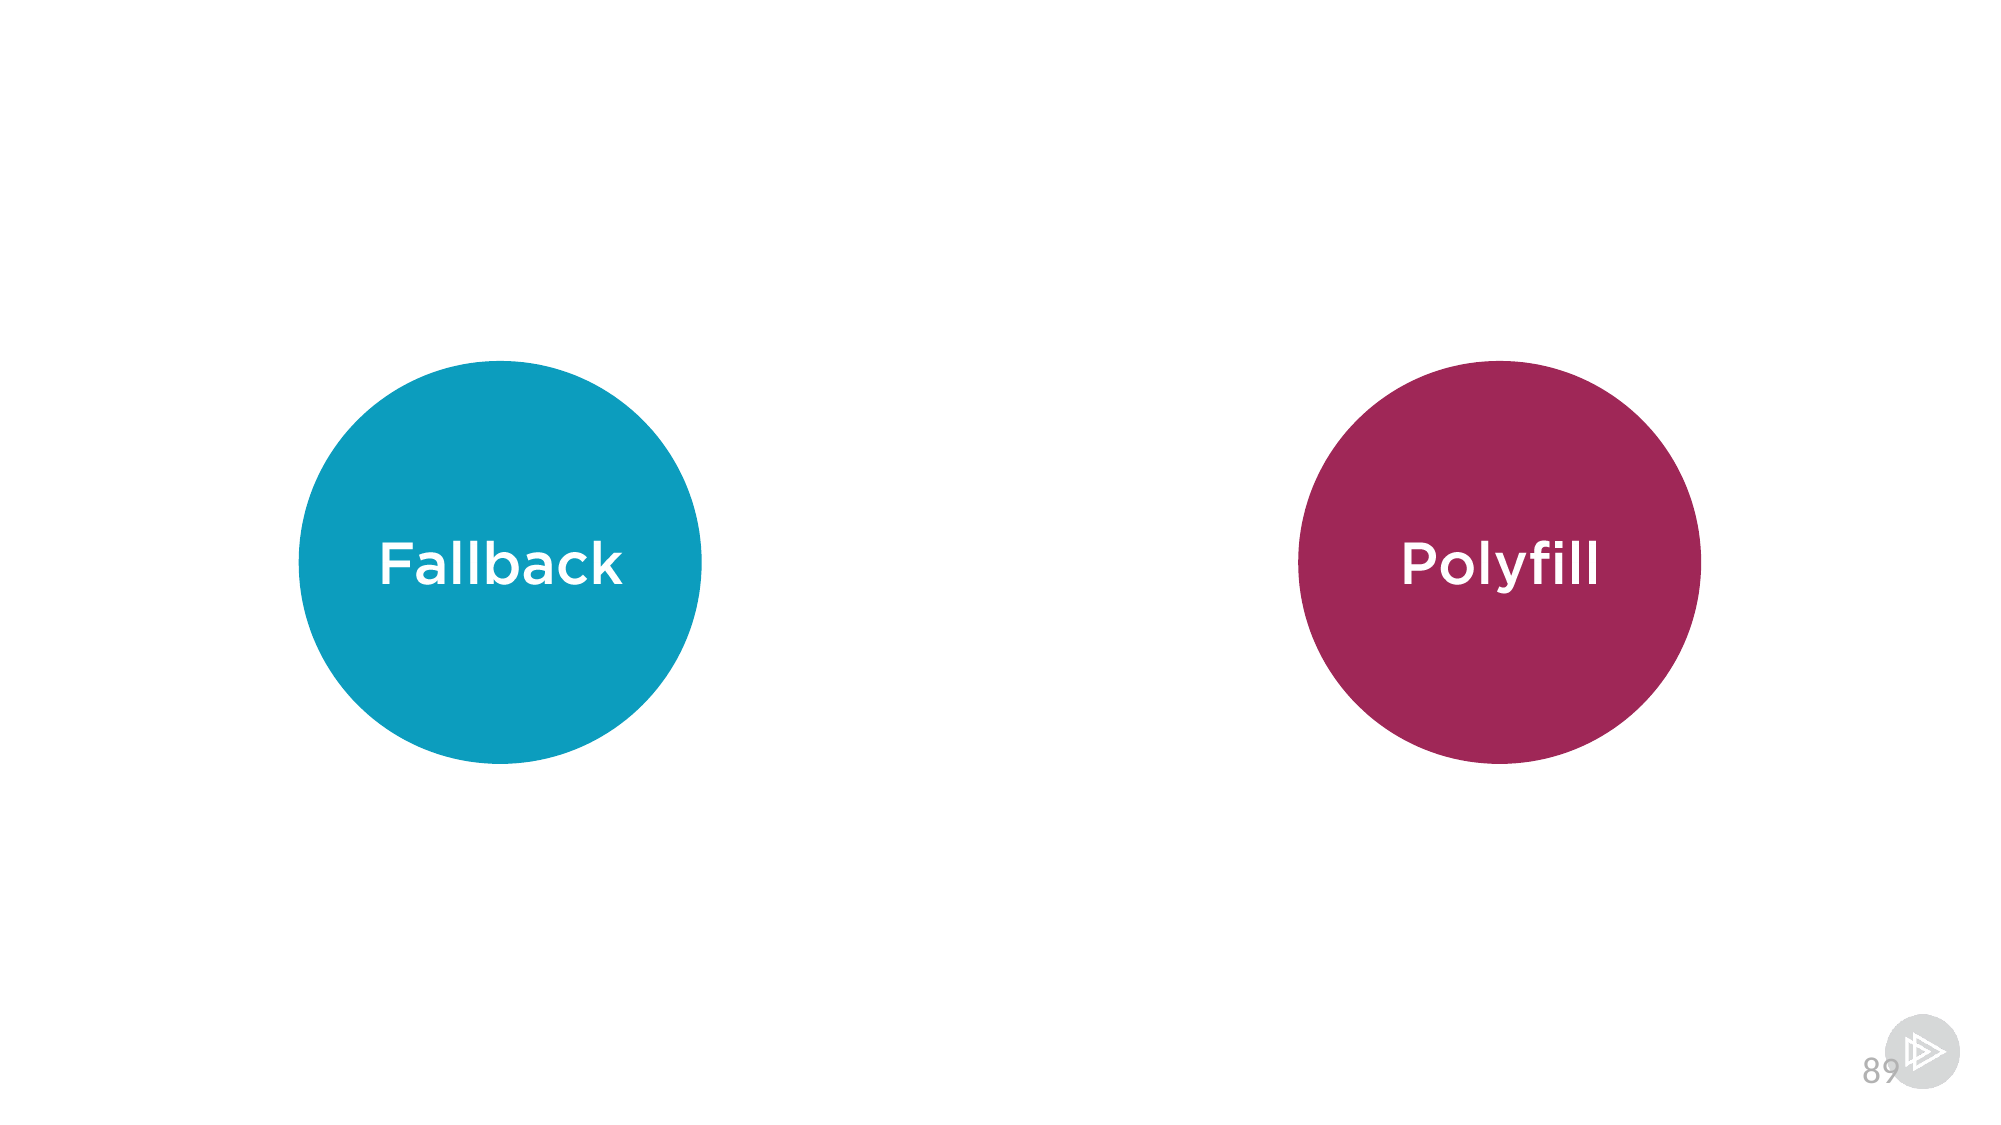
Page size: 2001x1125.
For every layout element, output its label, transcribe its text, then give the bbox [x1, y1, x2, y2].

picture [1885, 1014, 1960, 1089]
slide_number 89 [1440, 1046, 1900, 1103]
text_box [1297, 360, 1702, 765]
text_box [298, 360, 702, 765]
